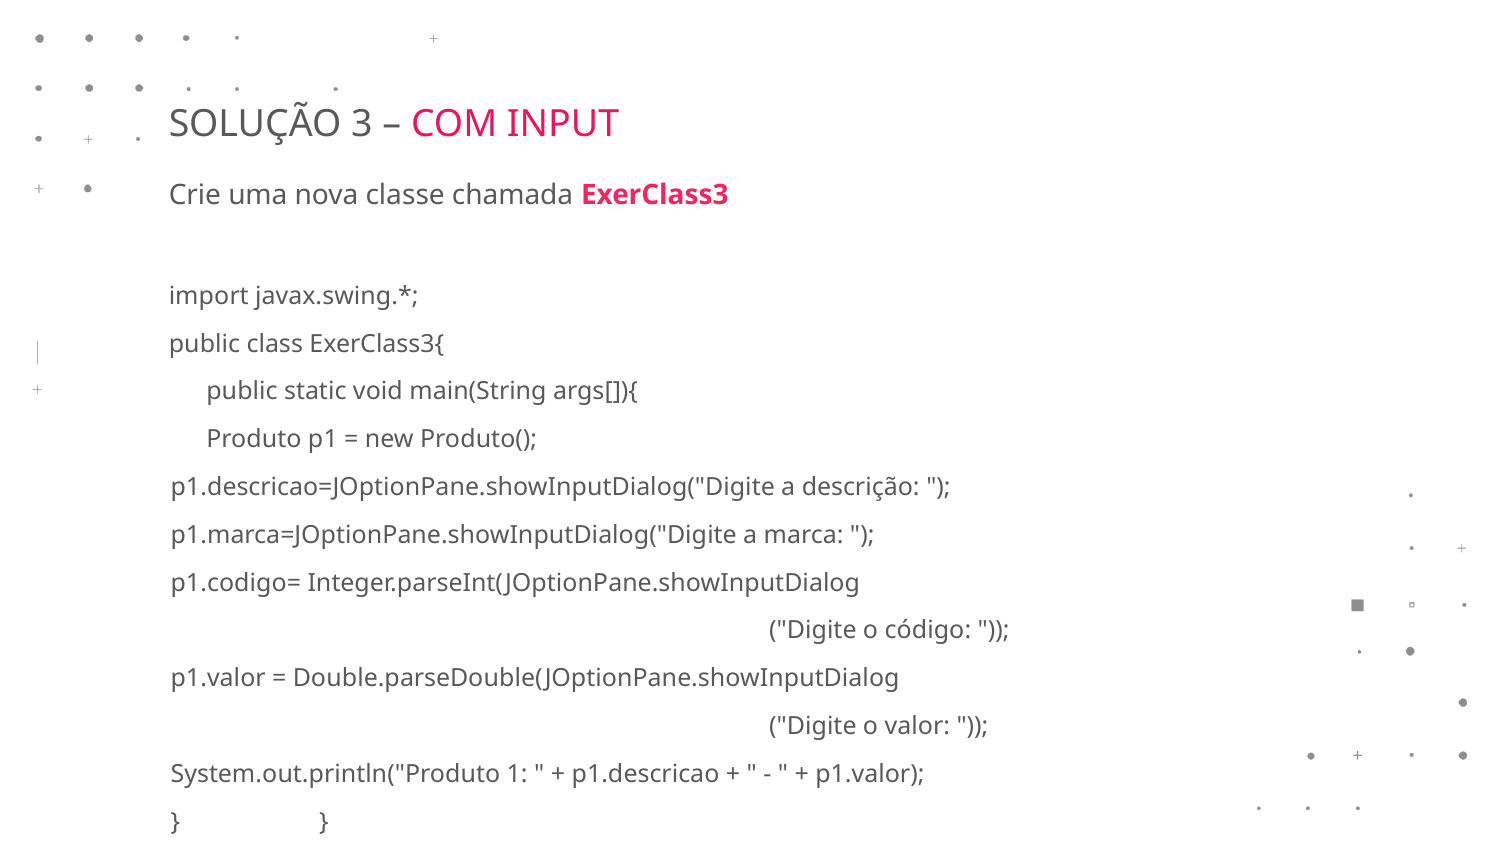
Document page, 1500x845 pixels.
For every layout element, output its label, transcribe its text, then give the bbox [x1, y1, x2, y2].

text_box SOLUÇÃO 3 – COM INPUT [154, 91, 782, 152]
text_box Crie uma nova classe chamada ExerClass3 import javax.swing.*; public class ExerClass3{ public static void main(String args[]){ Produto p1 = new Produto(); p1.descricao=JOptionPane.showInputDialog("Digite a descrição: "); p1.marca=JOptionPane.showInputDialog("Digite a marca: "); p1.codigo= Integer.parseInt(JOptionPane.showInputDialog ("Digite o código: ")); p1.valor = Double.parseDouble(JOptionPane.showInputDialog ("Digite o valor: ")); System.out.println("Produto 1: " + p1.descricao + " - " + p1.valor); } } [154, 173, 1437, 811]
picture [33, 34, 1467, 810]
